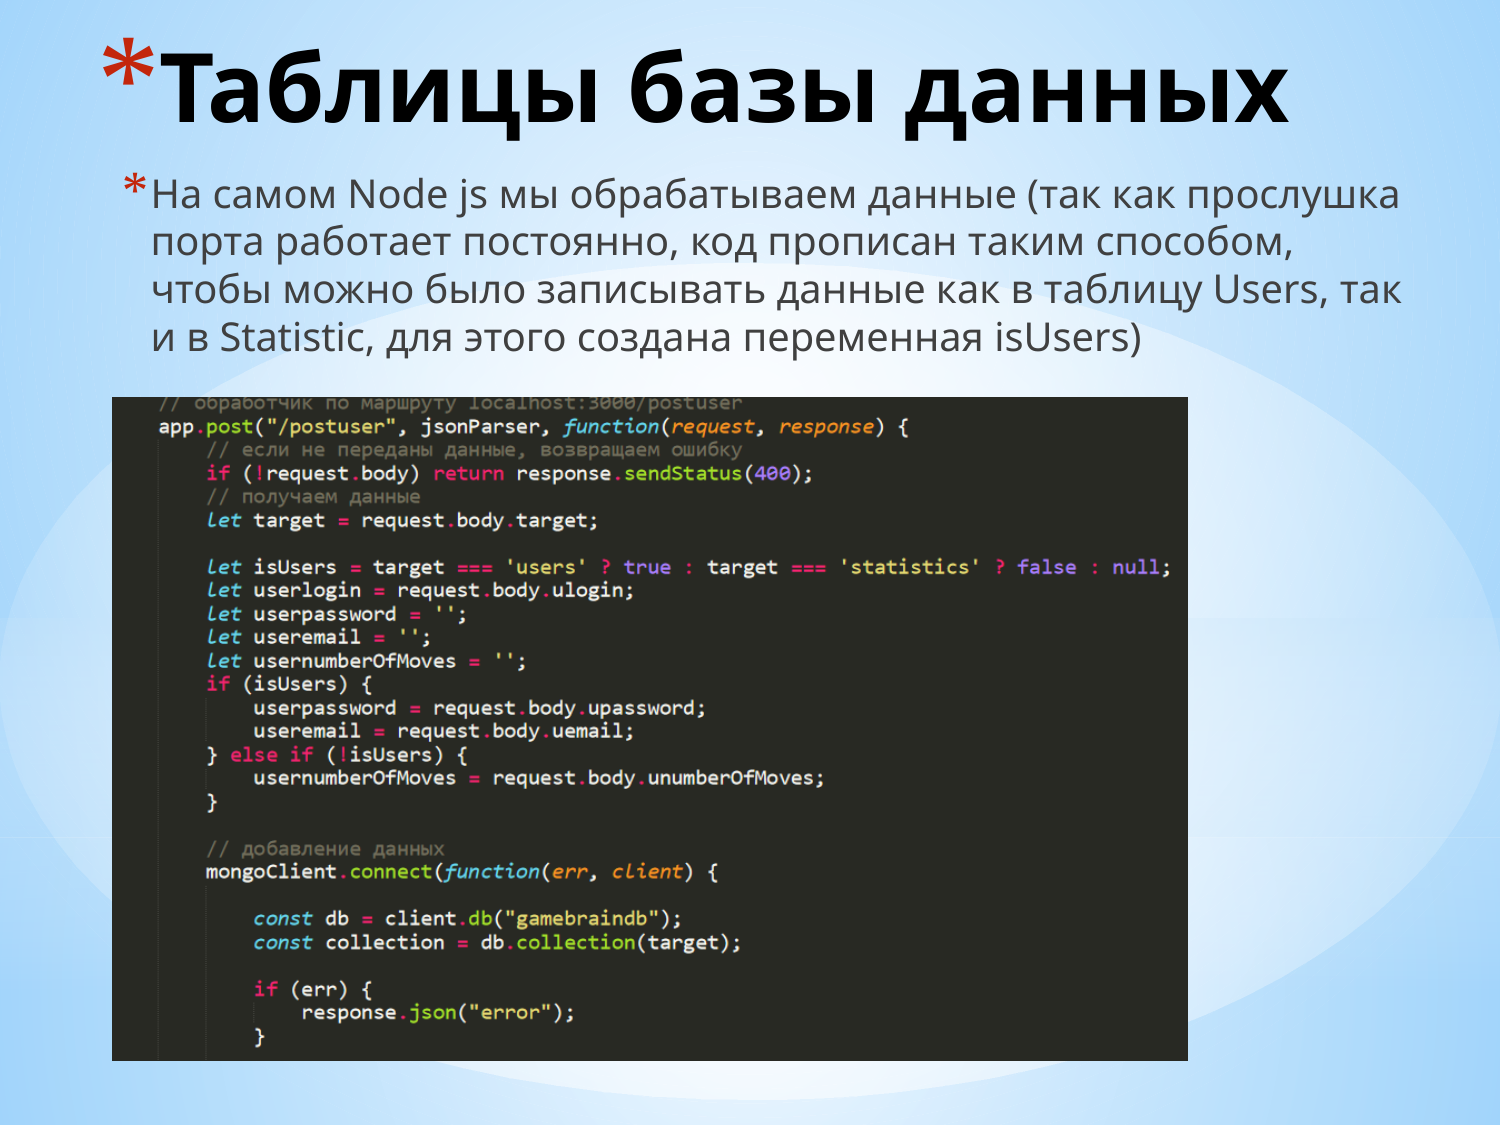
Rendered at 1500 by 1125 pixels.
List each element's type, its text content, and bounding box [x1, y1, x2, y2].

picture [111, 396, 1188, 1061]
list На самом Node js мы обрабатываем данные (так как прослушка порта работает постоянно, код прописан таким способом, чтобы можно было записывать данные как в таблицу Users, так и в Statistic, для этого создана переменная isUsers) [100, 160, 1424, 386]
title Таблицы базы данных [53, 19, 1306, 207]
